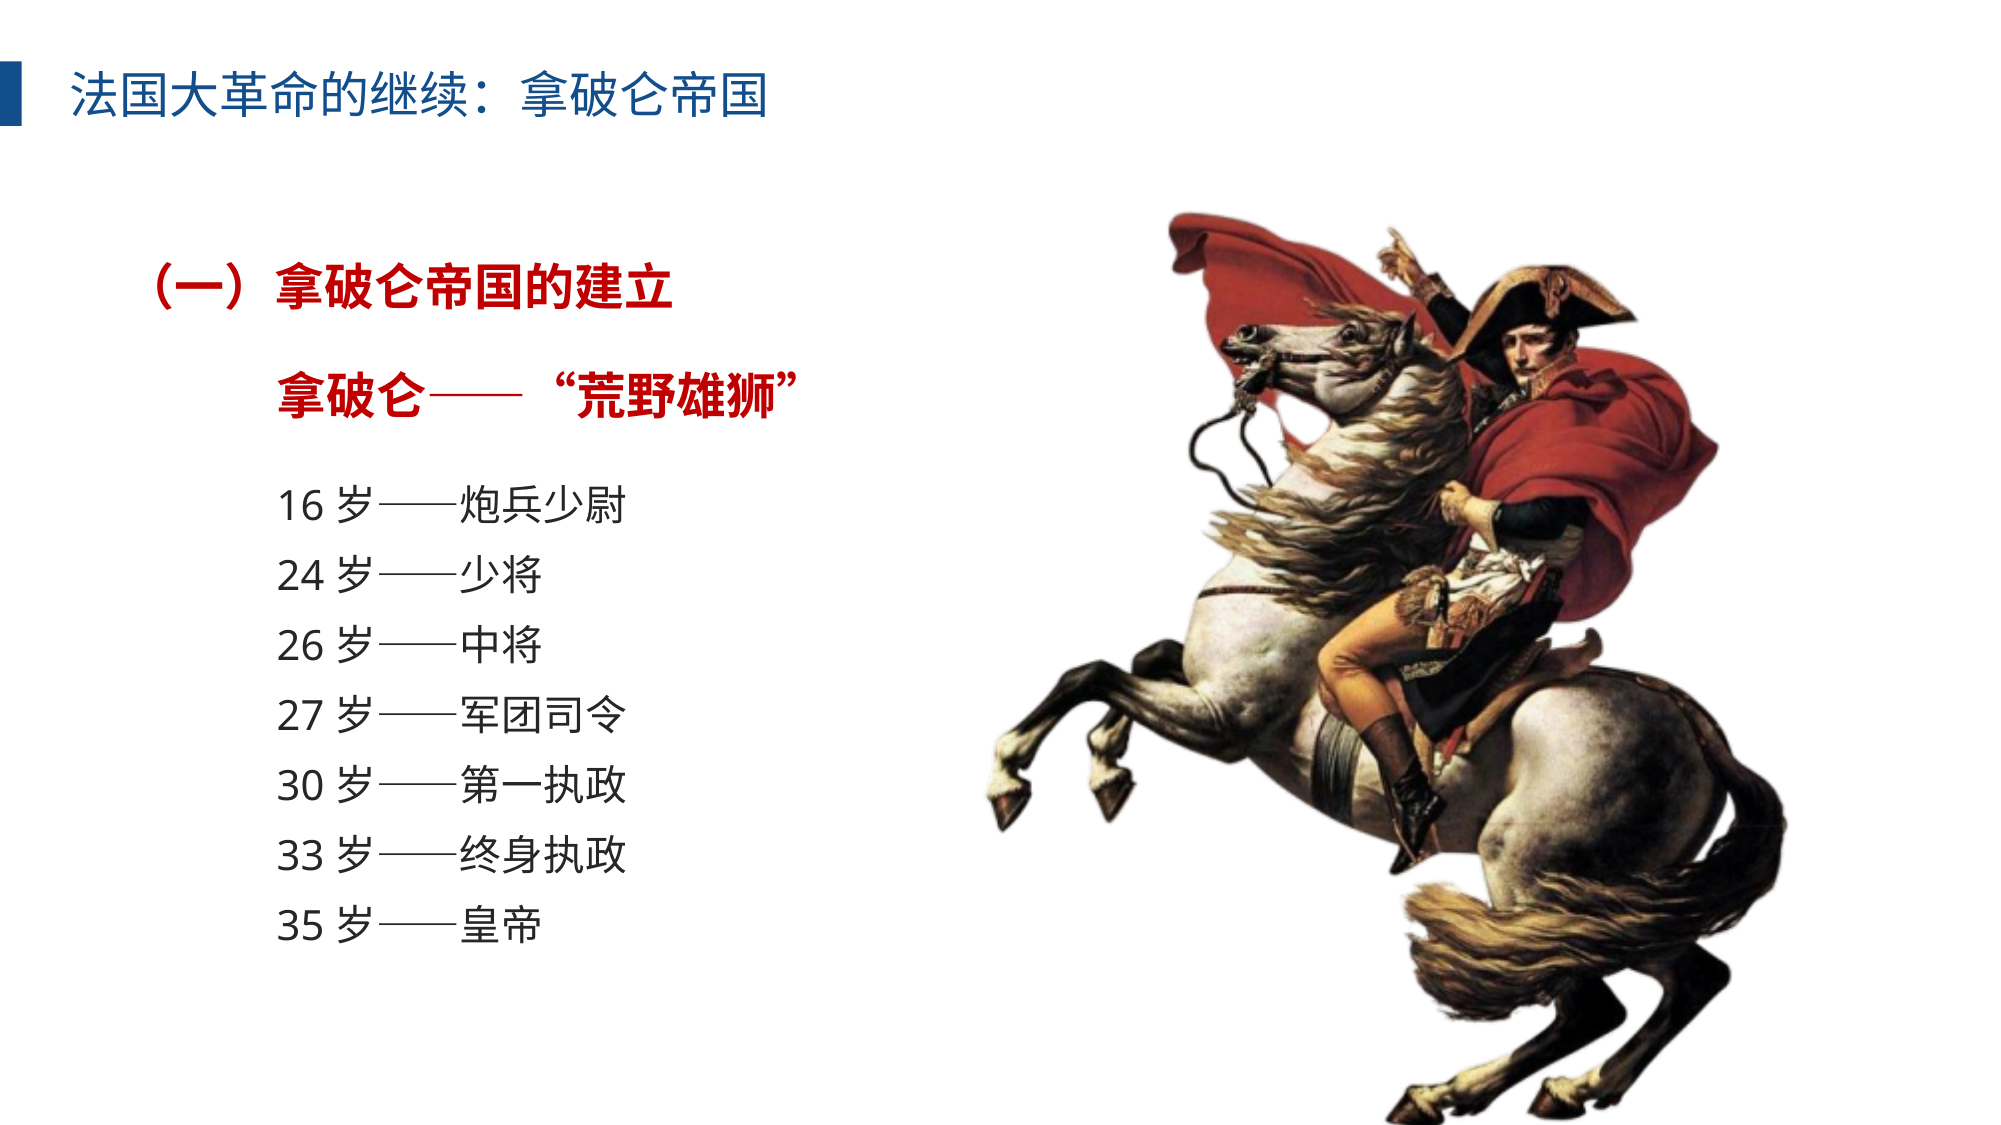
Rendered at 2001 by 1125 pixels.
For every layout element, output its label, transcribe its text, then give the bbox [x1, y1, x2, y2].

text_box （一）拿破仑帝国的建立 [108, 247, 725, 324]
text_box 法国大革命的继续：拿破仑帝国 [54, 55, 785, 131]
picture [968, 110, 1889, 1125]
text_box 16岁——炮兵少尉 24岁——少将 26岁——中将 27岁——军团司令 30岁——第一执政 33岁——终身执政 35岁——皇帝 [260, 450, 827, 957]
text_box 拿破仑——“荒野雄狮” [260, 356, 939, 433]
text_box [0, 60, 23, 127]
